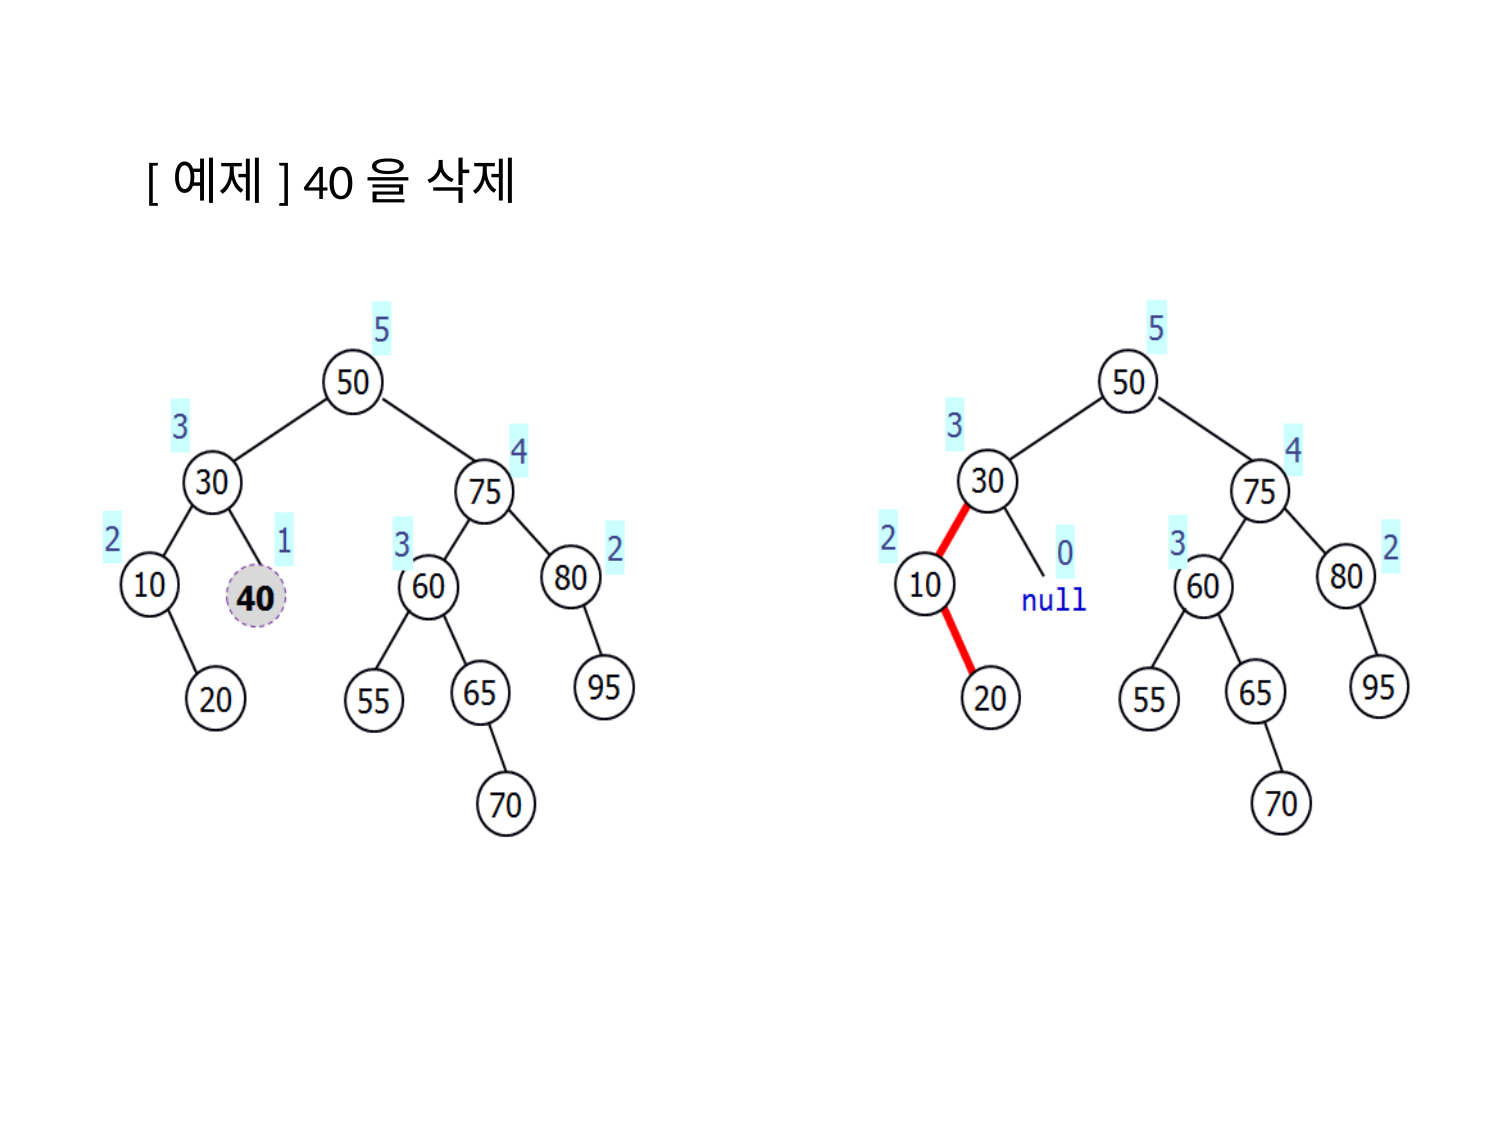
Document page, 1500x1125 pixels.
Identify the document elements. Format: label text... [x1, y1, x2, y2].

picture [85, 296, 1425, 844]
text_box [예제] 40을 삭제 [130, 141, 545, 217]
